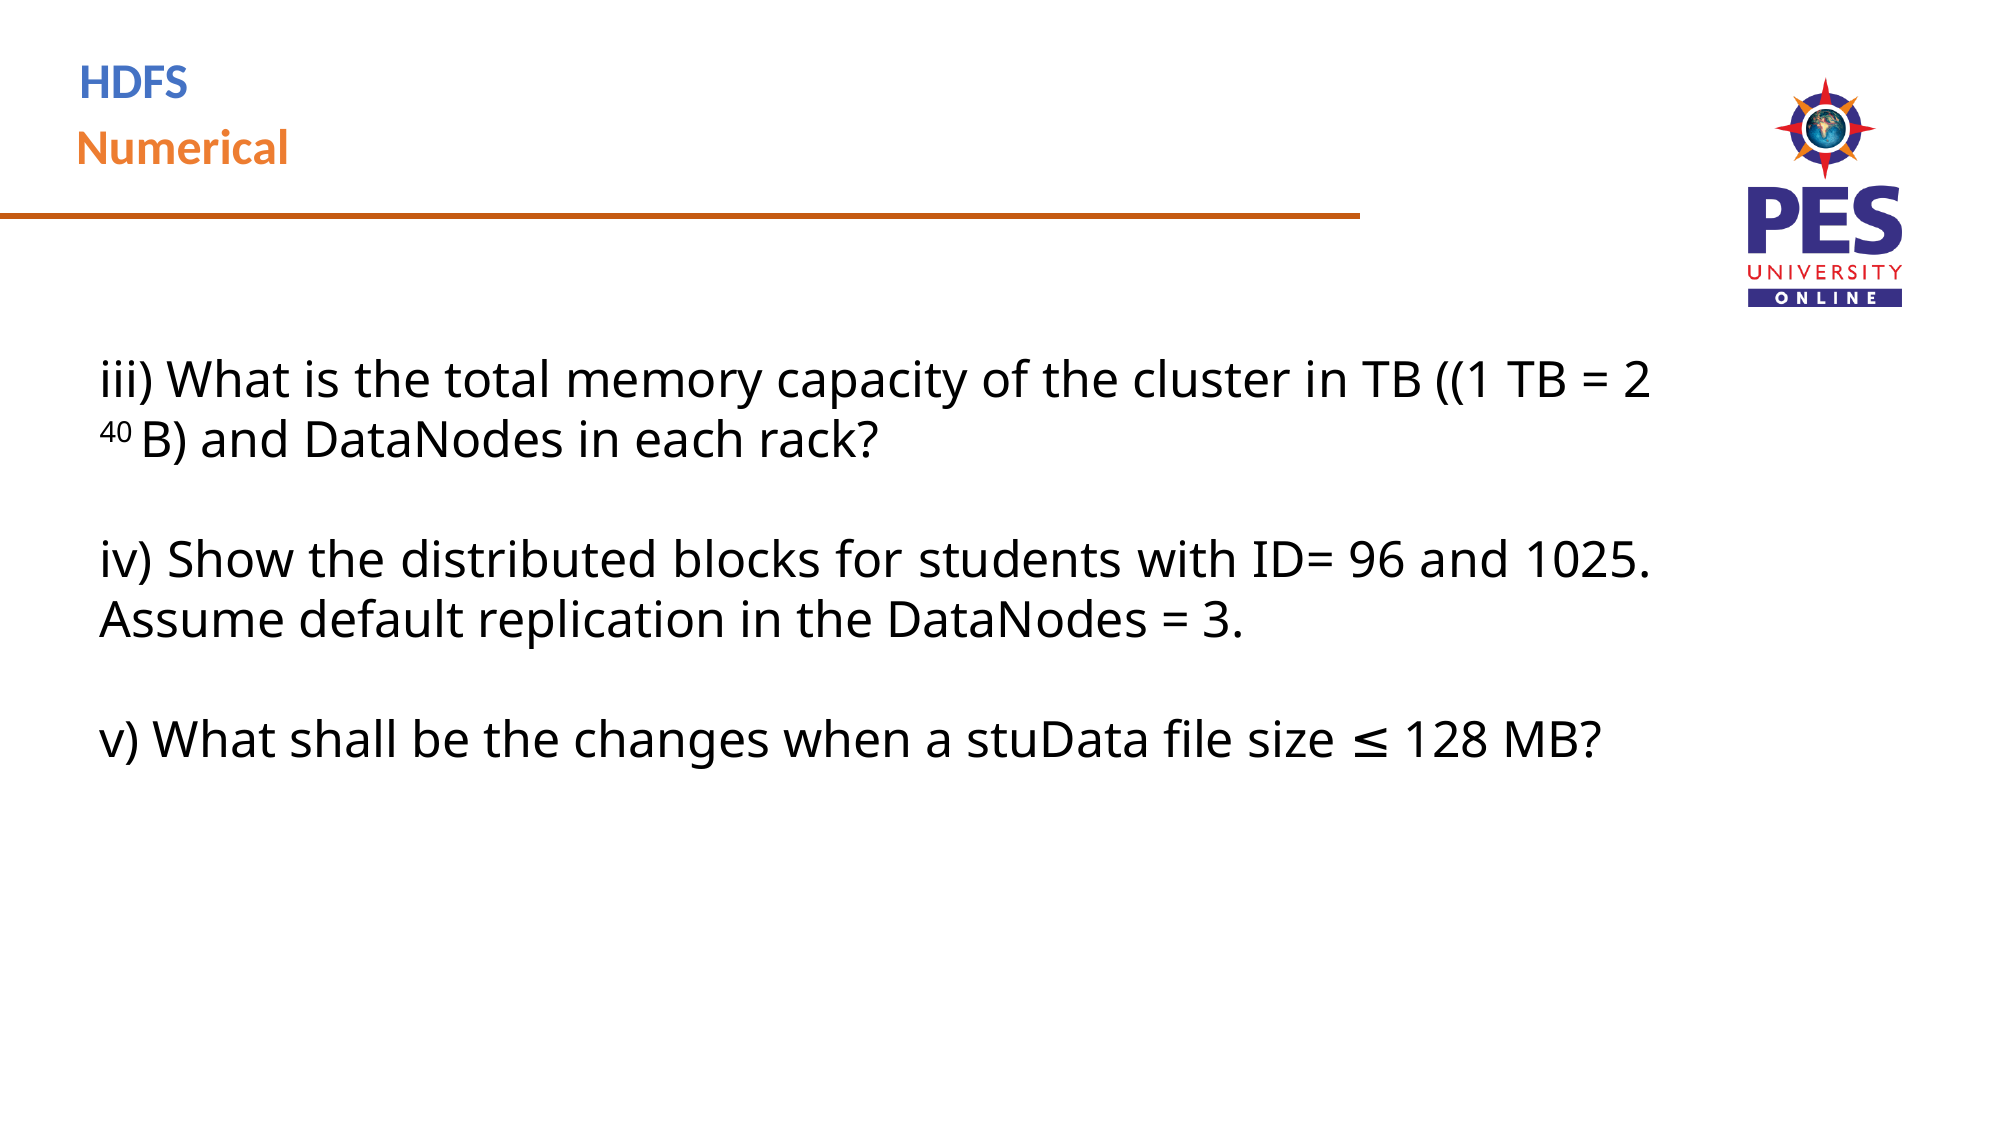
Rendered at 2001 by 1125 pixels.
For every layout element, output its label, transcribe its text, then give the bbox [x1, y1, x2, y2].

text_box HDFS [64, 41, 1295, 117]
text_box iii) What is the total memory capacity of the cluster in TB ((1 TB = 2 40 B) and DataNodes in each rack? iv) Show the distributed blocks for students with ID= 96 and 1025. Assume default replication in the DataNodes = 3. v) What shall be the changes when a stuData file size ≤ 128 MB? [84, 340, 1668, 846]
picture [1748, 76, 1902, 307]
text_box Numerical [60, 106, 1374, 182]
